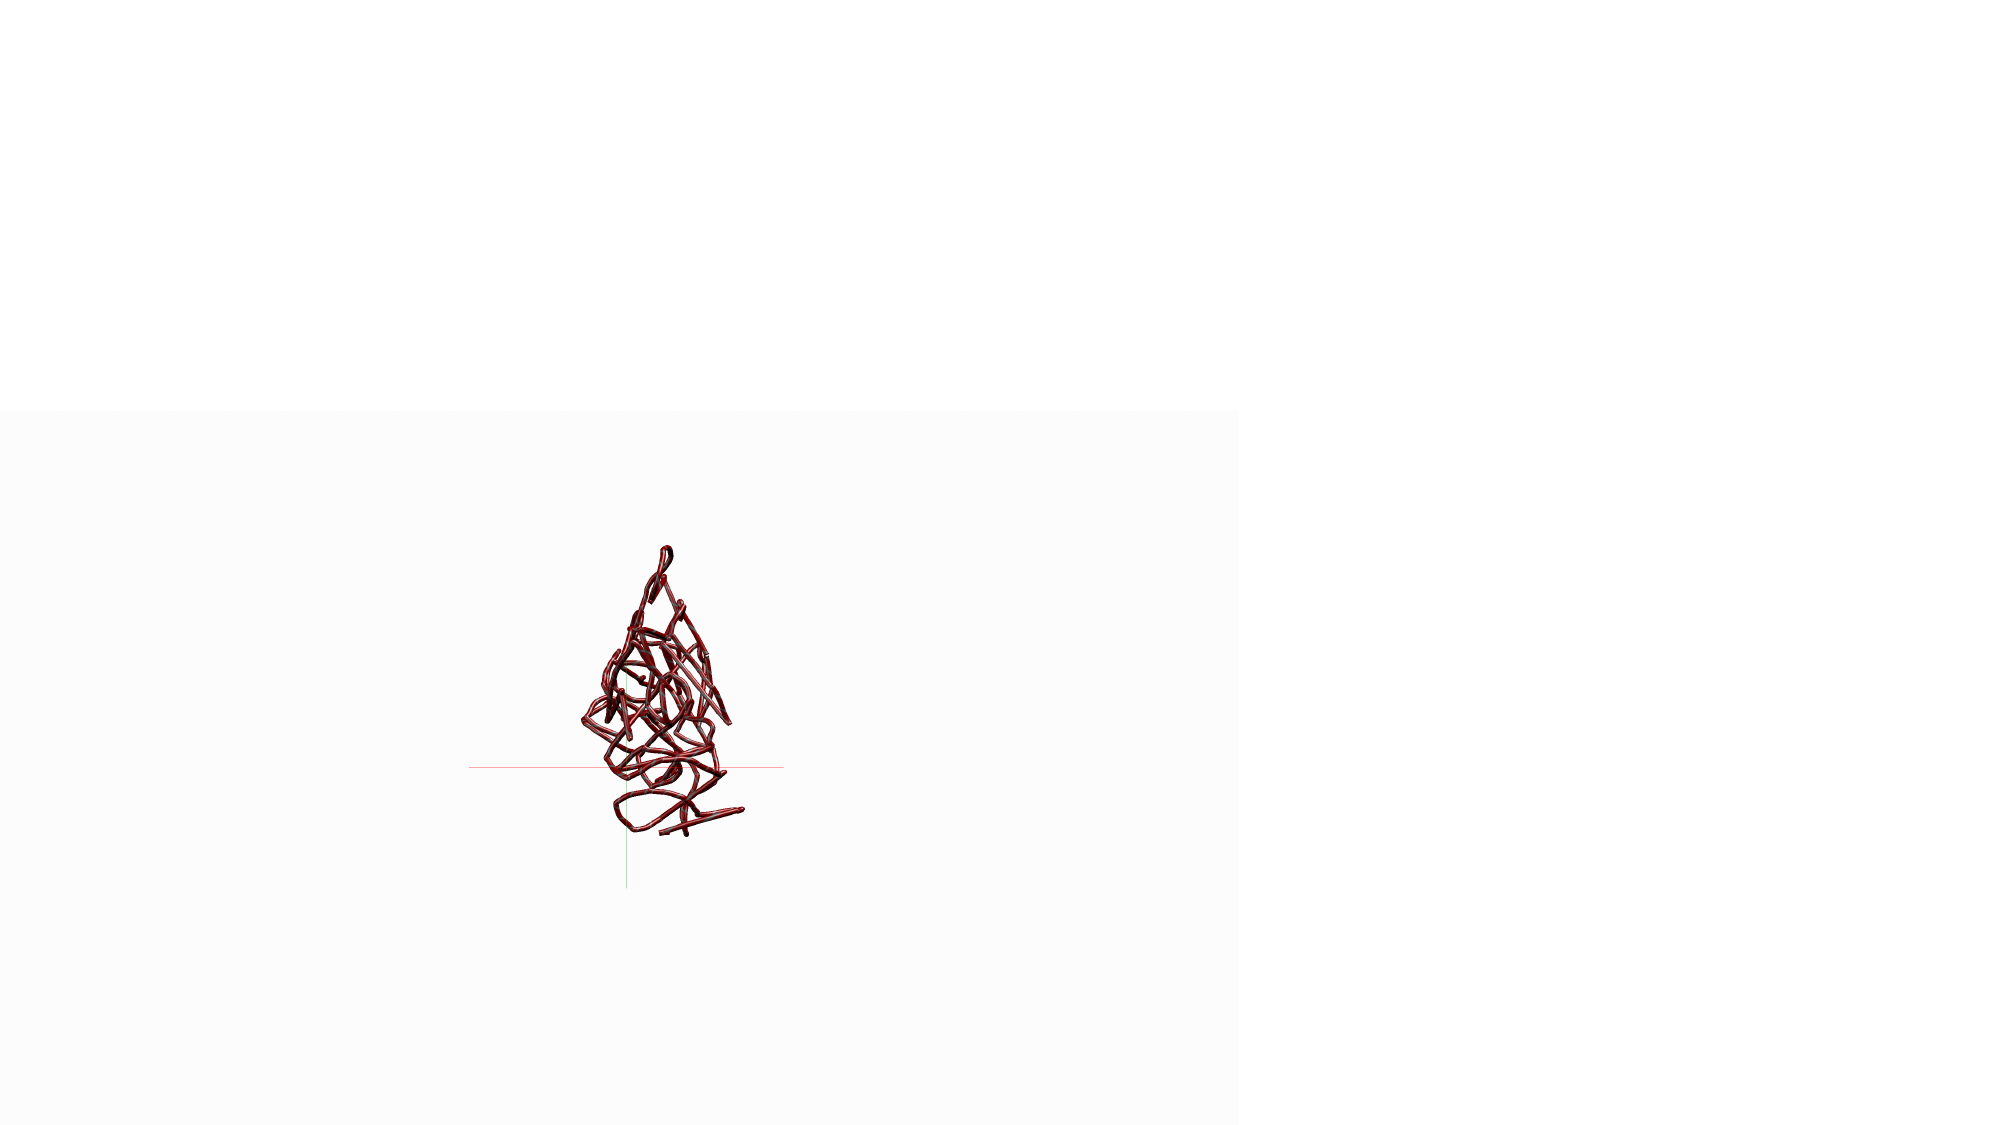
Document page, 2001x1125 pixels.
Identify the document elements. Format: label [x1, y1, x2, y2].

list [0, 410, 1239, 1125]
